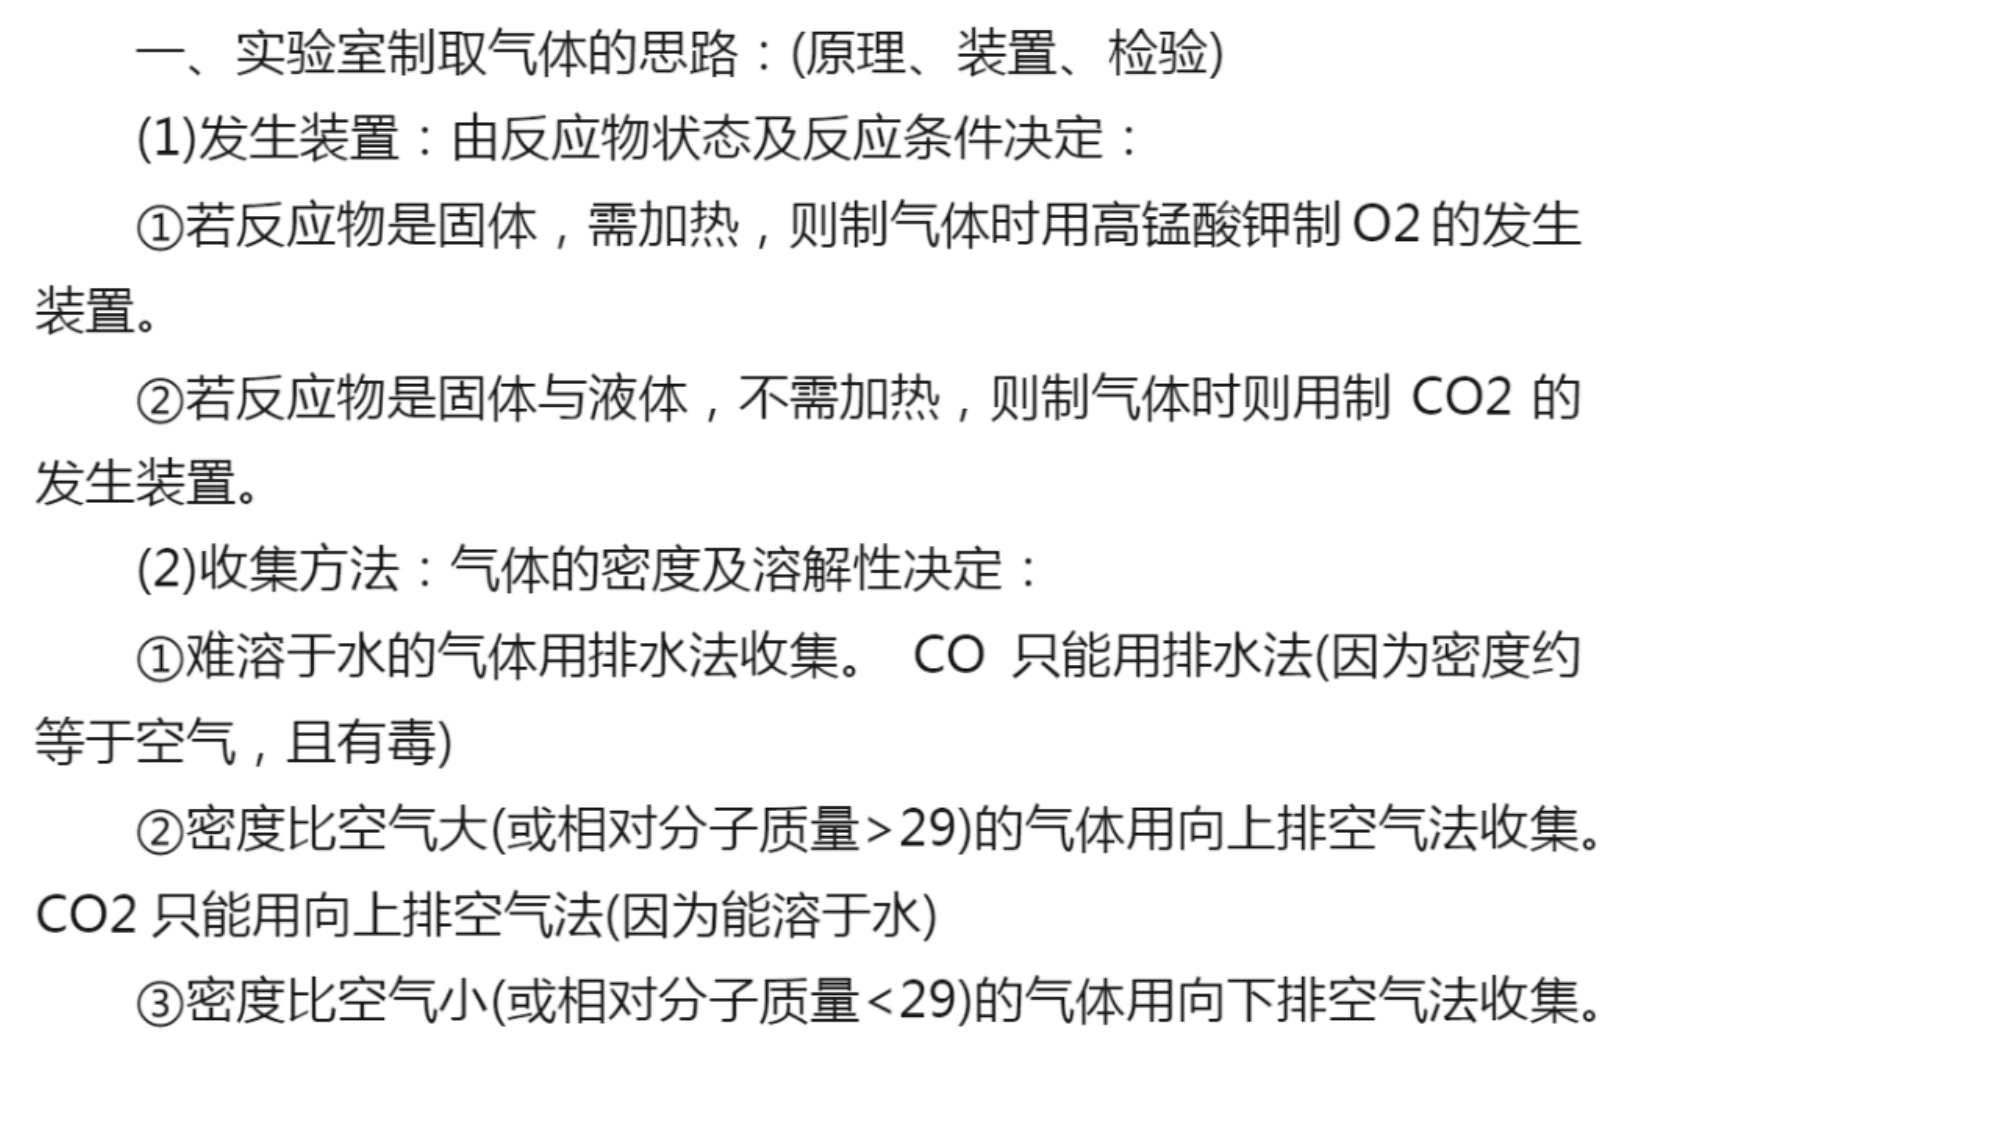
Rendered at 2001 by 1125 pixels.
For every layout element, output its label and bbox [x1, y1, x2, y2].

picture [25, 21, 1621, 1030]
